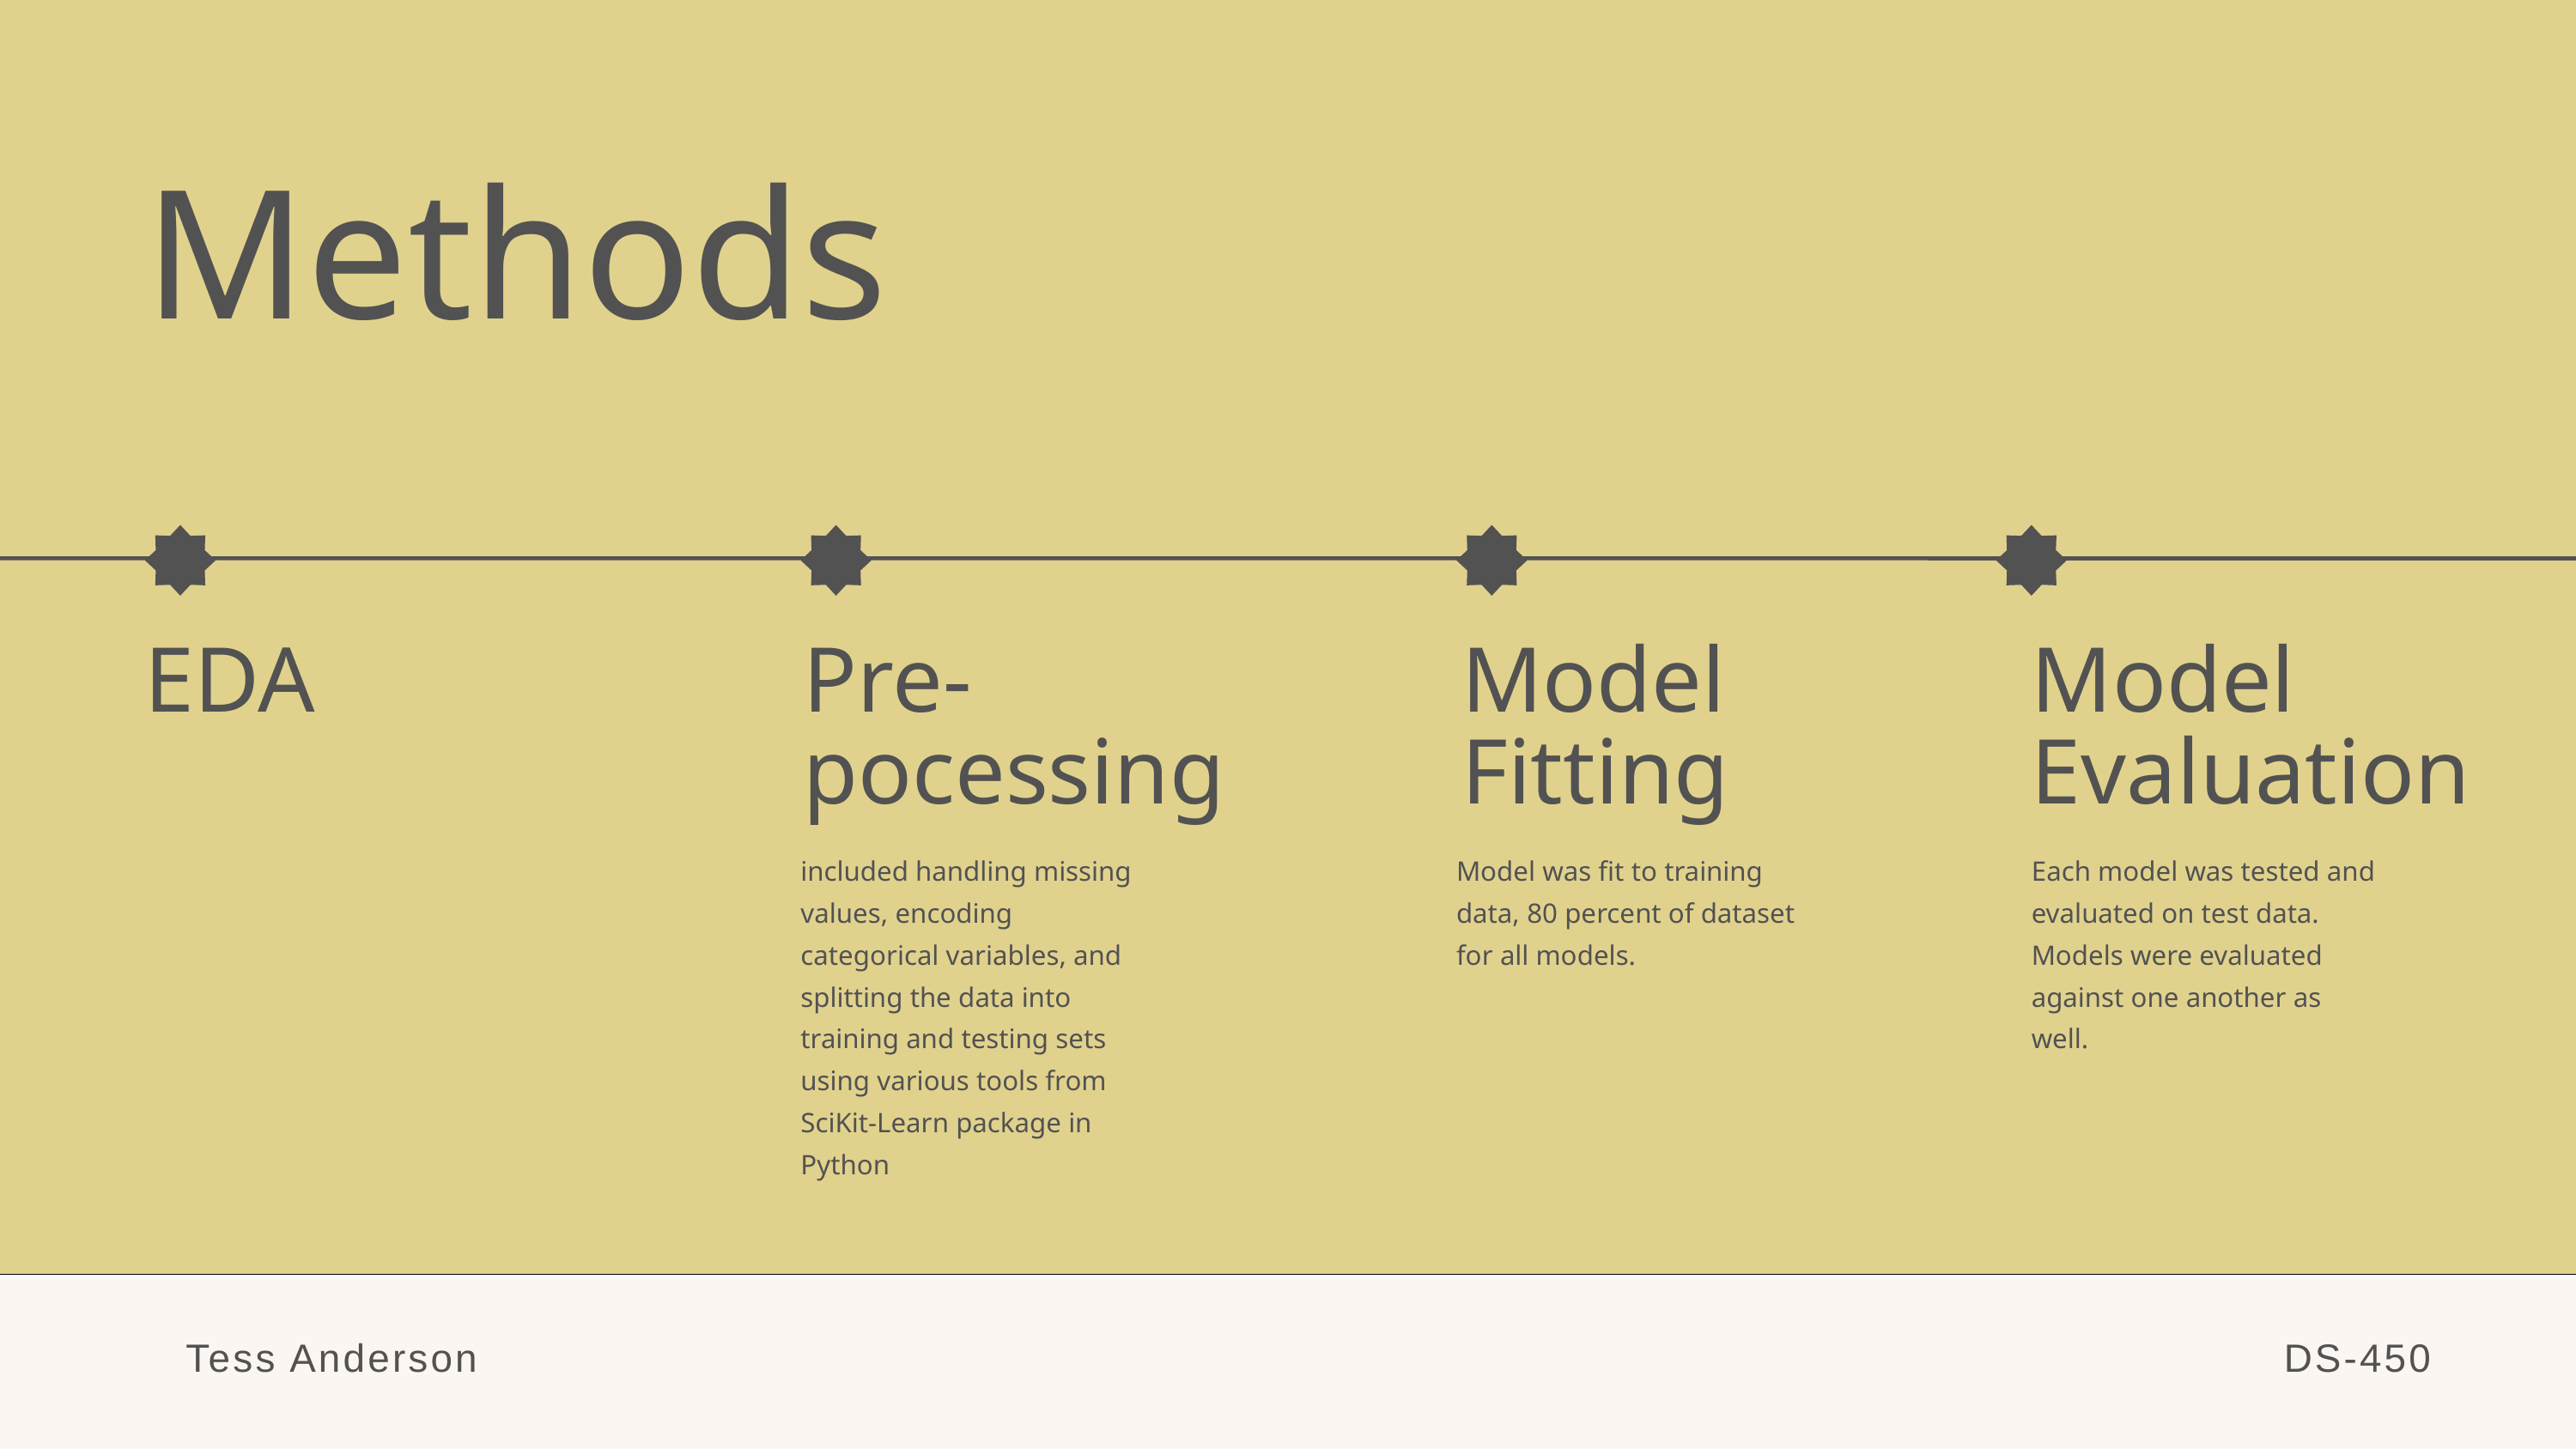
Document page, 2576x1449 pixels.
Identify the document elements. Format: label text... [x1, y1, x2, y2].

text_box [800, 524, 872, 597]
text_box Pre-pocessing [803, 638, 1288, 822]
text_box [1455, 524, 1528, 597]
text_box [1996, 524, 2068, 597]
text_box Each model was tested and evaluated on test data. Models were evaluated against one another as well. [2031, 845, 2380, 1055]
text_box included handling missing values, encoding categorical variables, and splitting the data into training and testing sets using various tools from SciKit-Learn package in Python [800, 845, 1149, 1180]
text_box Model Evaluation [2031, 638, 2529, 822]
text_box EDA [144, 638, 455, 731]
text_box Model was fit to training data, 80 percent of dataset for all models. [1456, 845, 1805, 971]
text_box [0, 1274, 2576, 1449]
text_box Methods [144, 227, 1771, 355]
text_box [144, 524, 216, 597]
text_box Model Fitting [1461, 638, 1771, 822]
